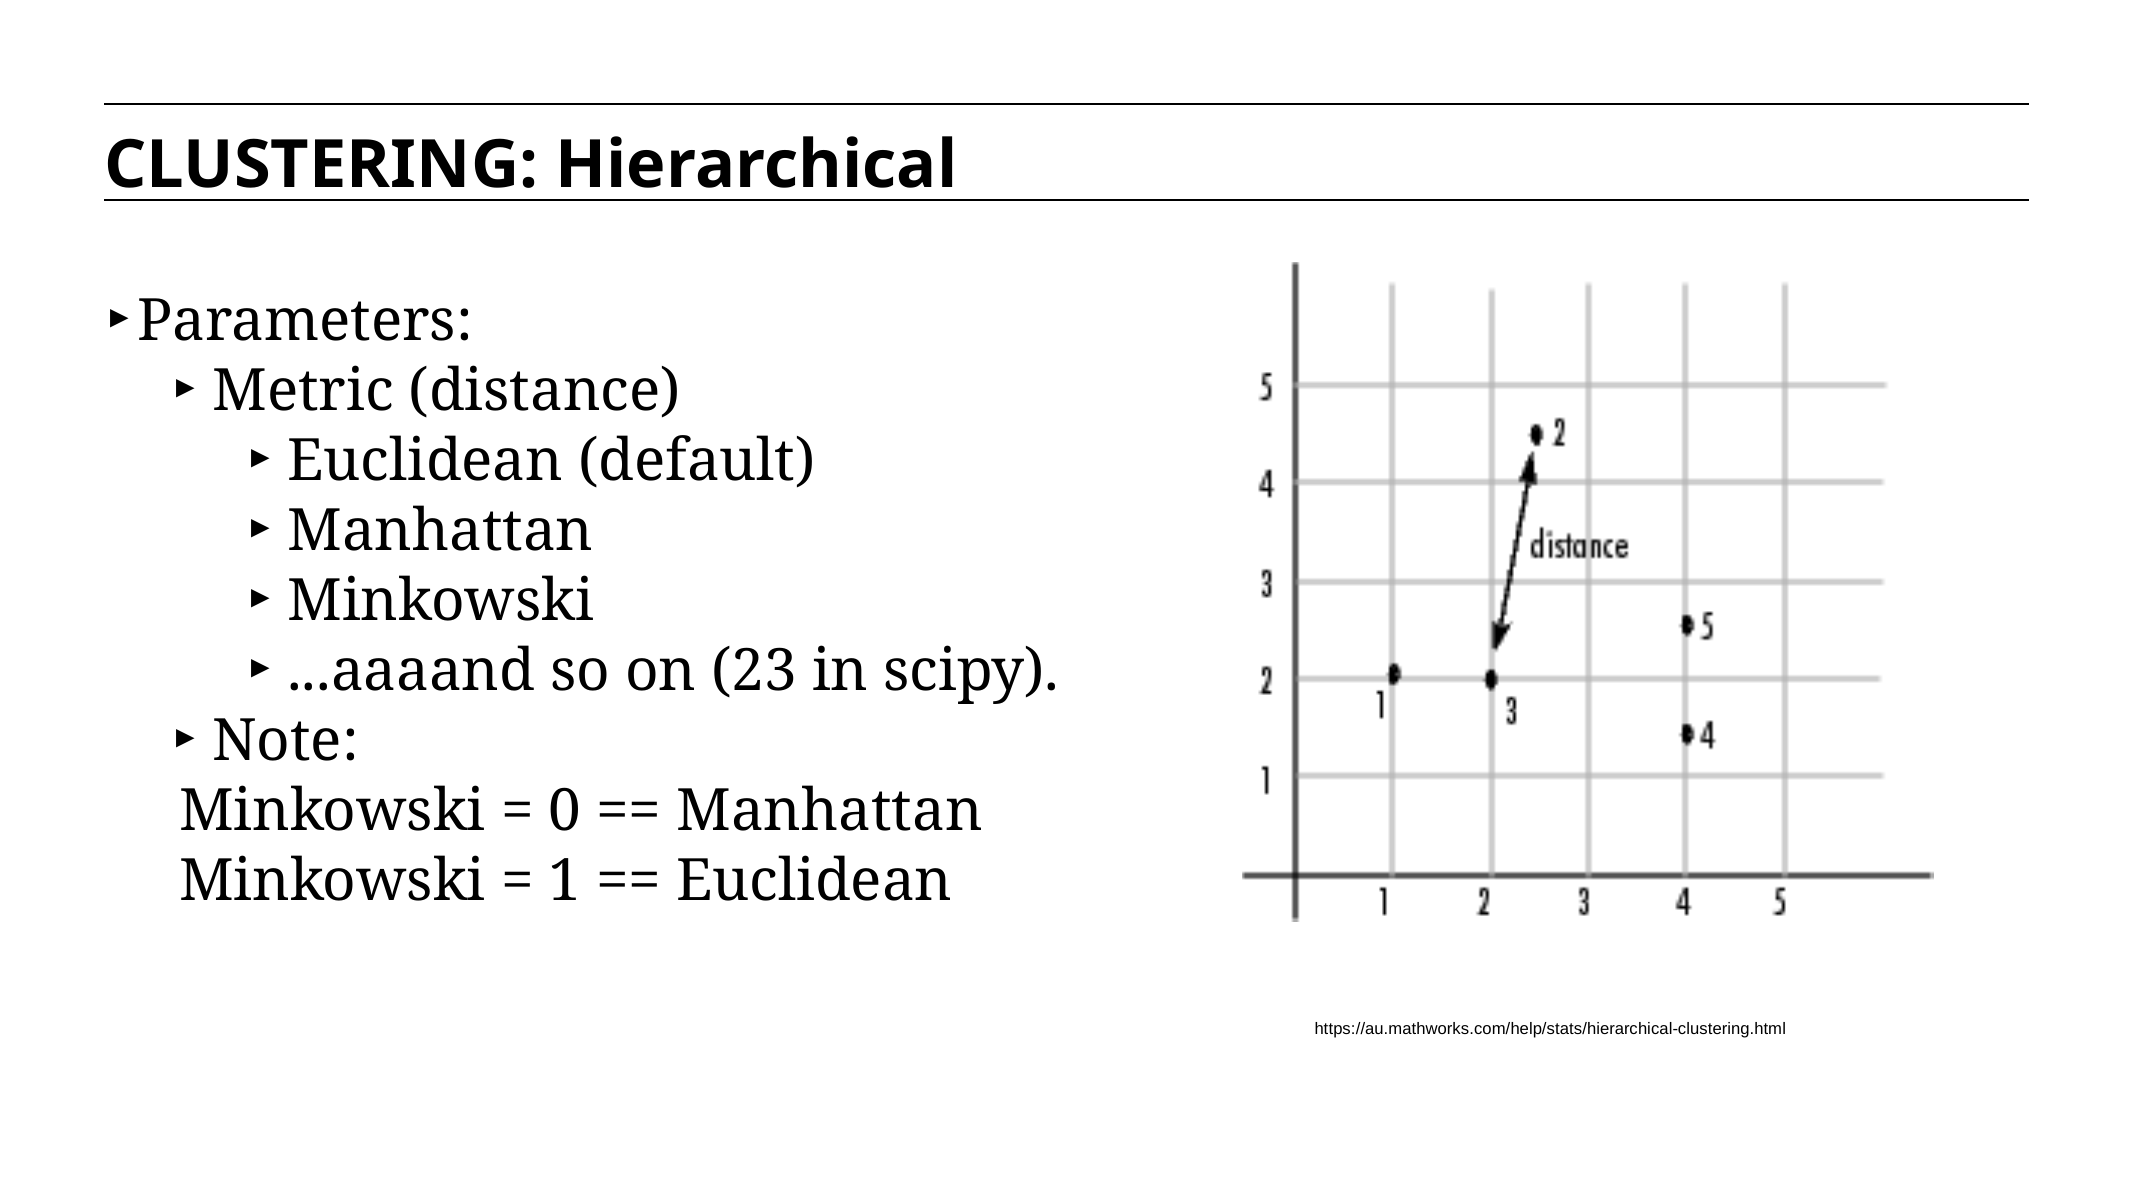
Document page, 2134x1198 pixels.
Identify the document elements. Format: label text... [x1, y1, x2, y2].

text_box CLUSTERING: Hierarchical [104, 120, 2030, 192]
picture [1242, 262, 1935, 922]
list Parameters: Metric (distance) Euclidean (default) Manhattan Minkowski ...aaaand so on (23 in scipy). Note: Minkowski = 0 == Manhattan Minkowski = 1 == Euclidean [104, 212, 2030, 1188]
text_box https://au.mathworks.com/help/stats/hierarchical-clustering.html [1299, 992, 1877, 1064]
